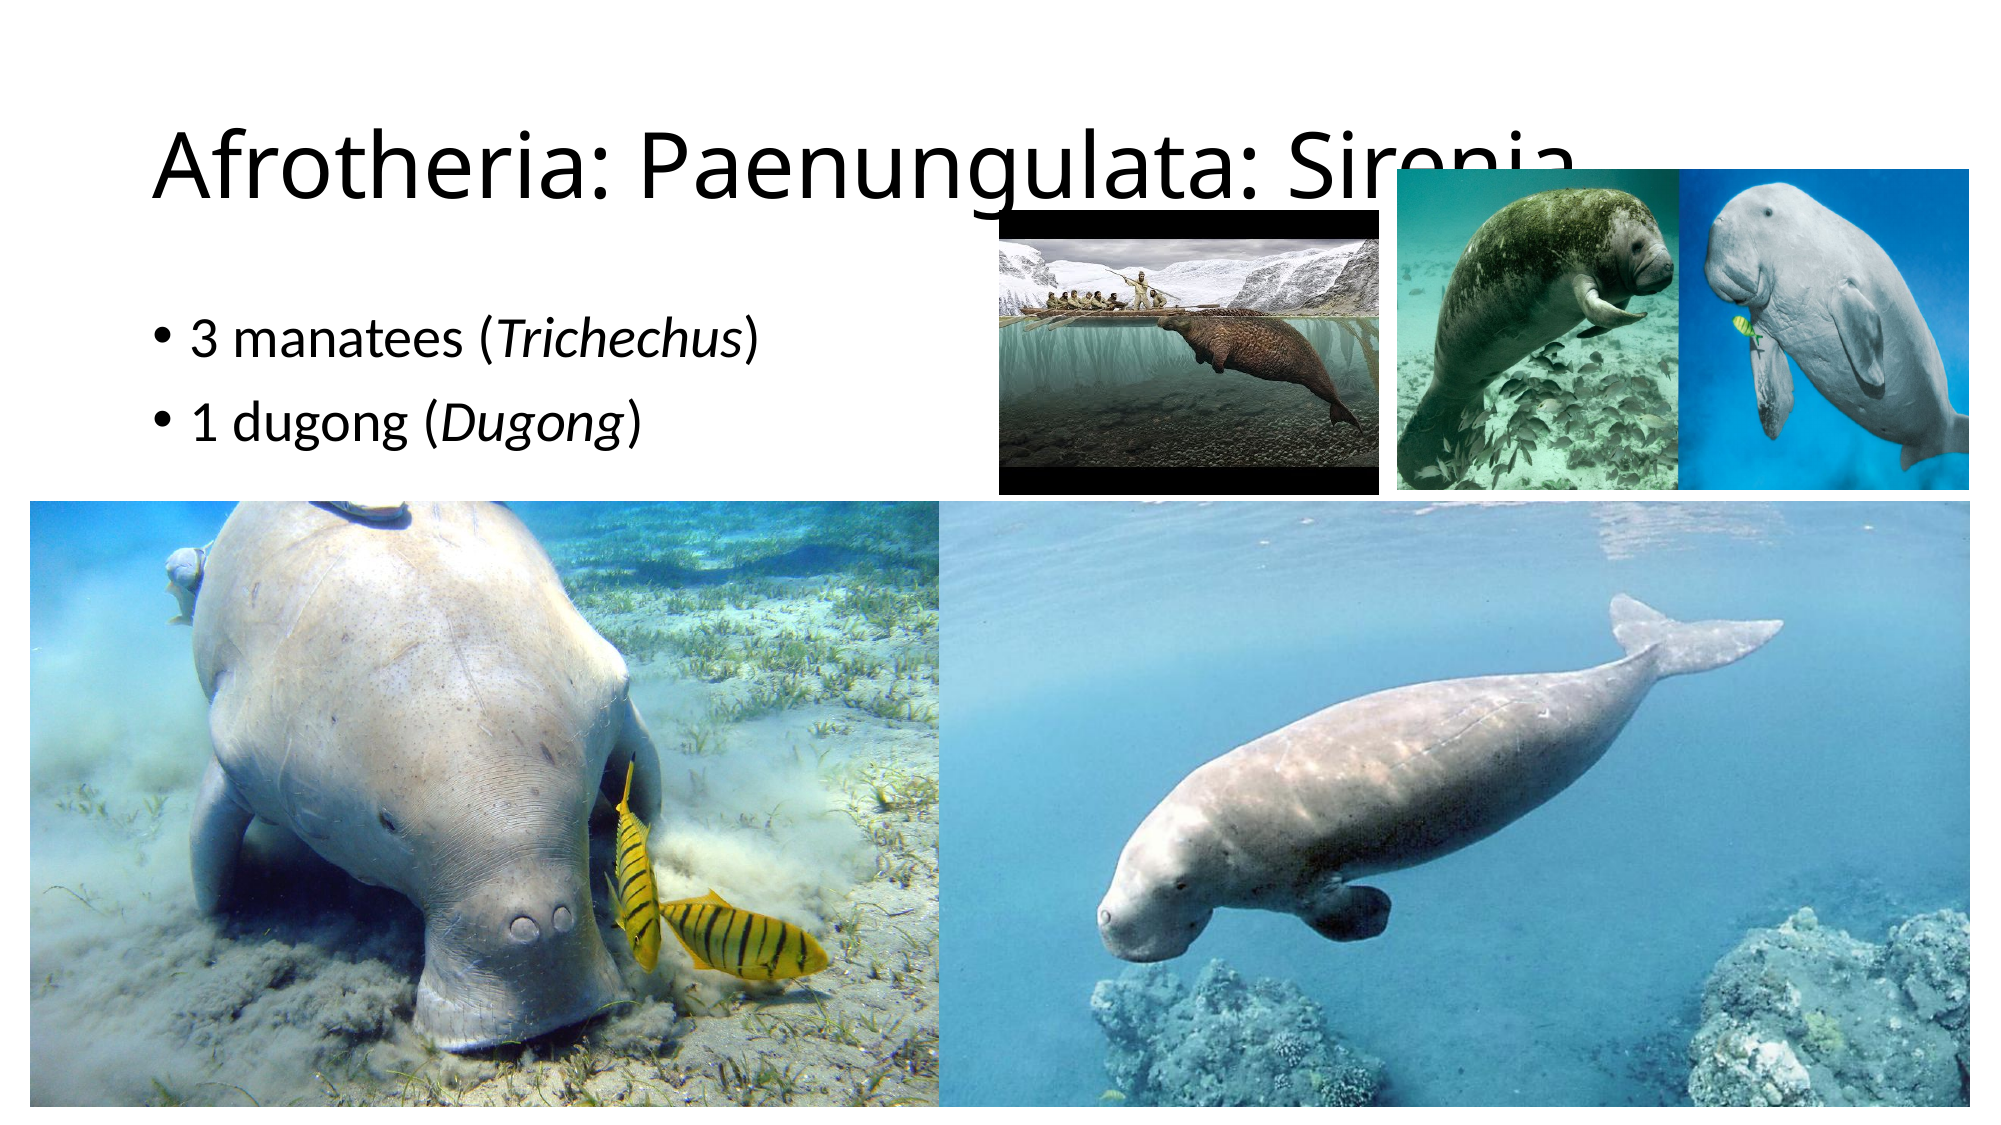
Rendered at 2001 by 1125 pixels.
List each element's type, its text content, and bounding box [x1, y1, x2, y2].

title Afrotheria: Paenungulata: Sirenia [137, 59, 1863, 278]
picture [30, 501, 1970, 1107]
picture [999, 210, 1379, 495]
picture [1397, 168, 1969, 491]
picture [1687, 405, 1696, 412]
list 3 manatees (Trichechus) 1 dugong (Dugong) [137, 299, 1863, 501]
